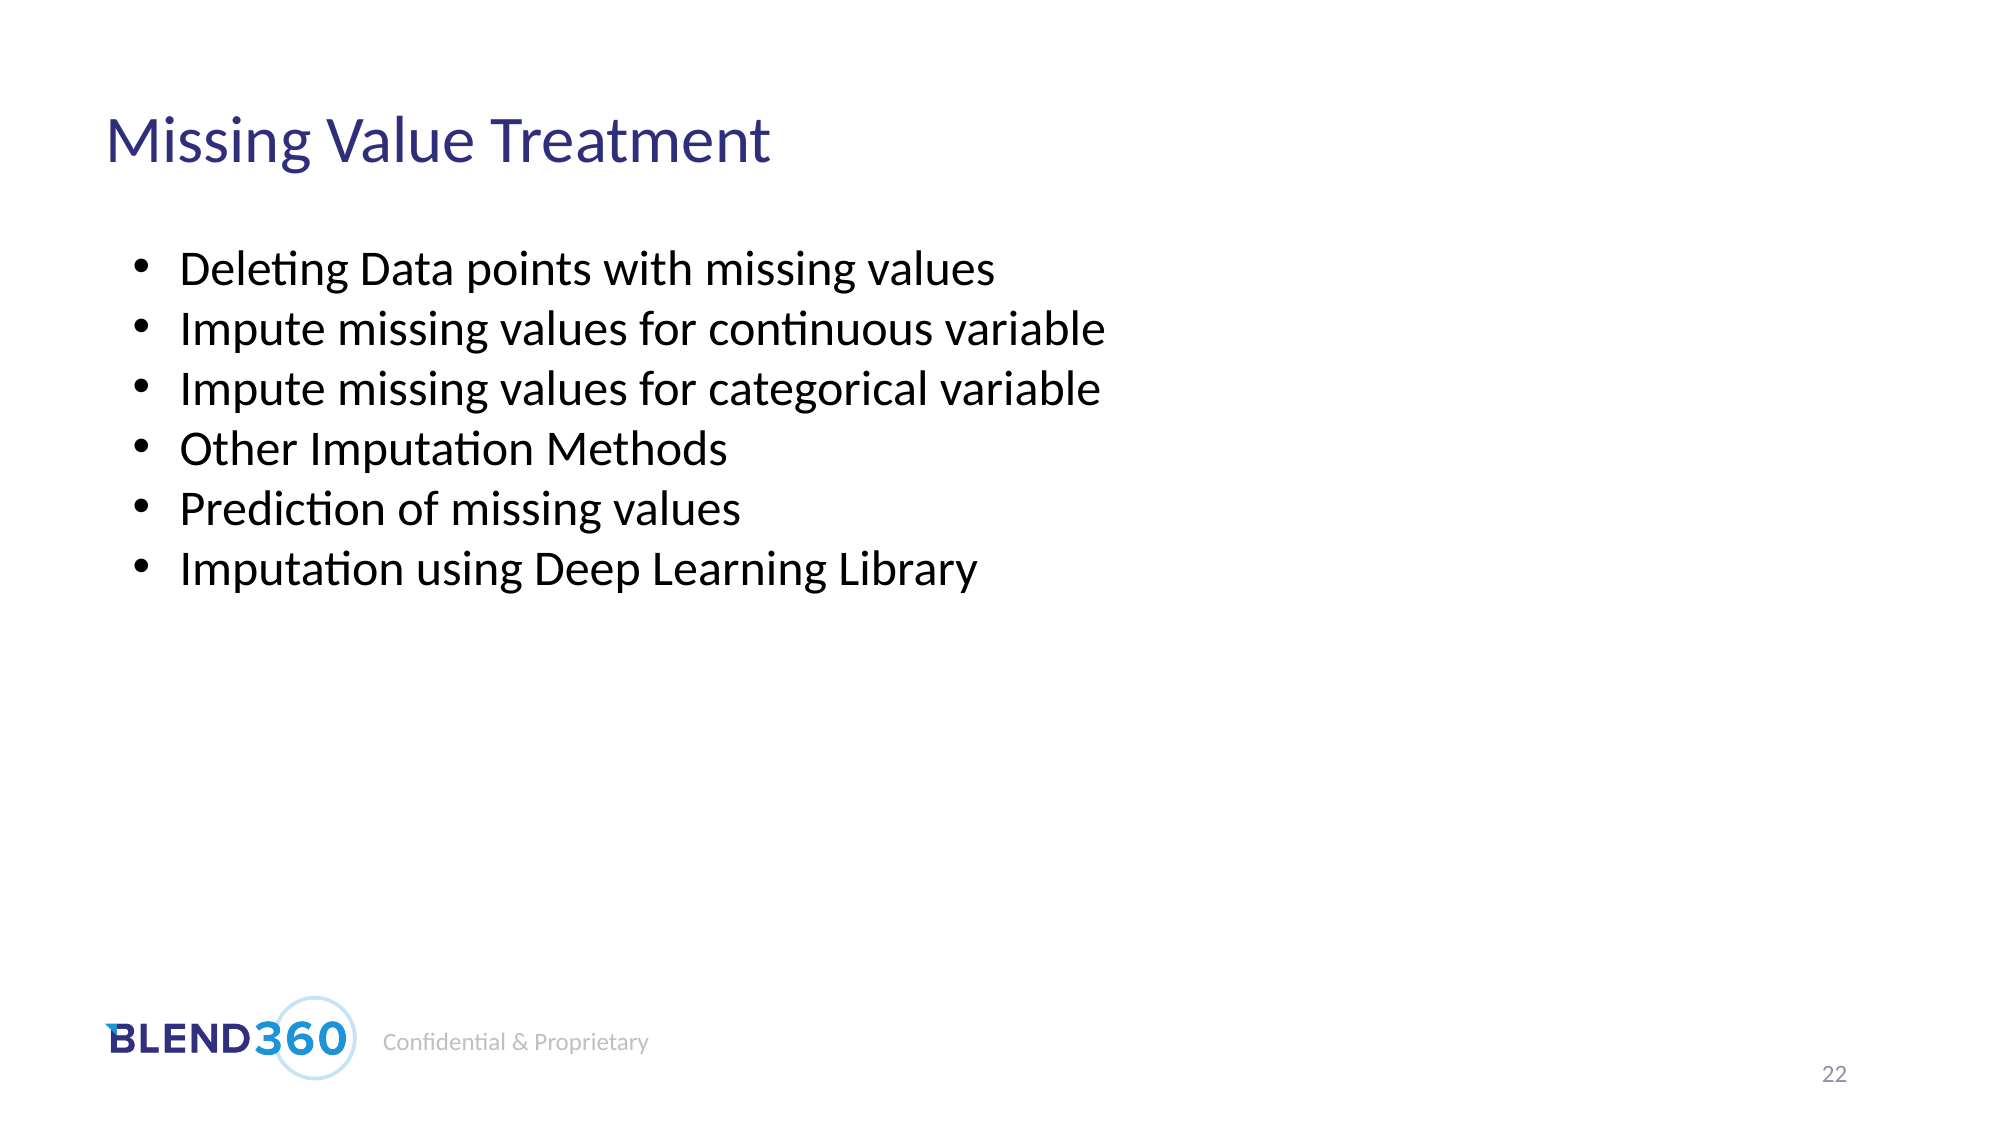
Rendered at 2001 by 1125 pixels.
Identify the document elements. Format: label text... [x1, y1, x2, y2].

slide_number 22 [1412, 1042, 1863, 1103]
title Missing Value Treatment [105, 104, 1908, 214]
text_box Deleting Data points with missing values Impute missing values for continuous variable Impute missing values for categorical variable Other Imputation Methods Prediction of missing values Imputation using Deep Learning Library [117, 227, 1539, 870]
picture [99, 988, 363, 1088]
